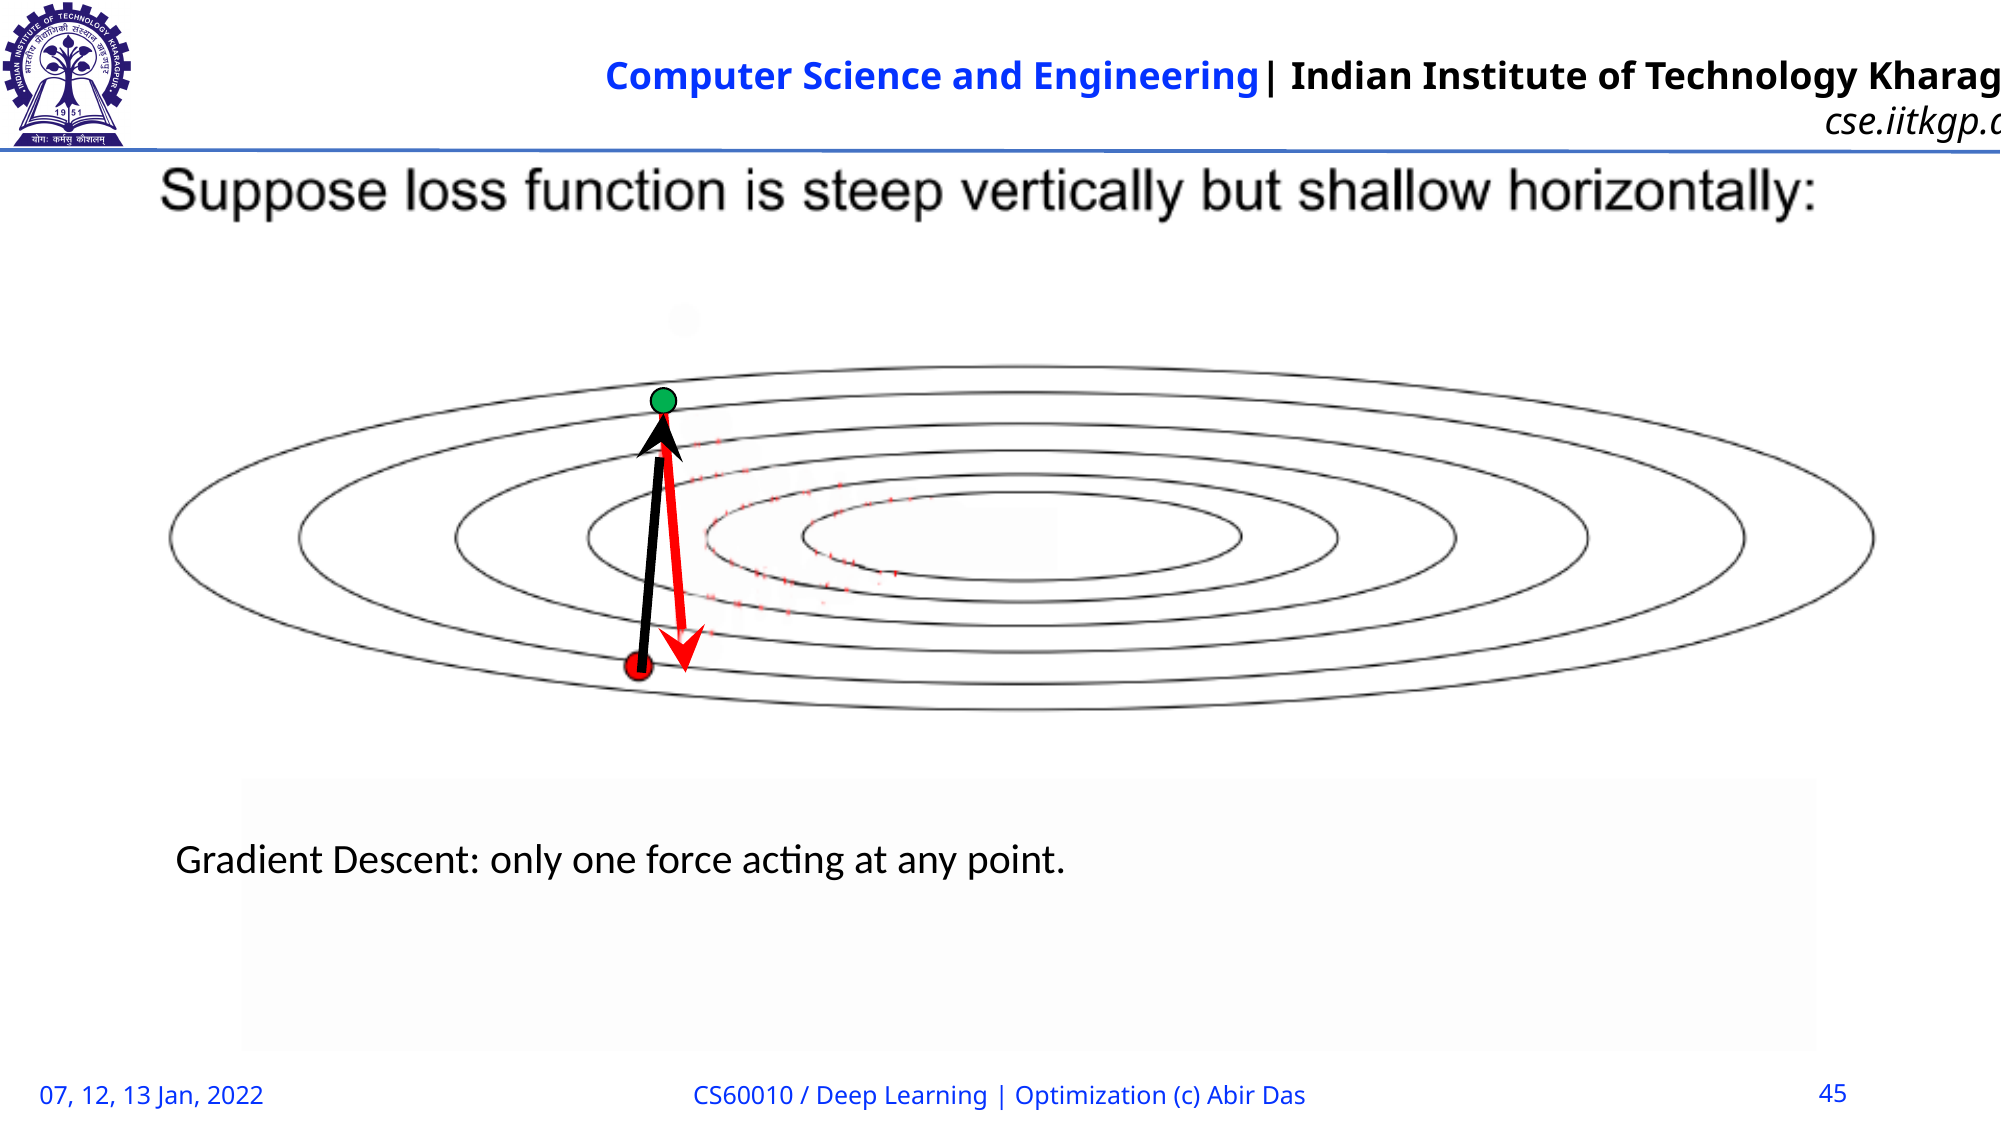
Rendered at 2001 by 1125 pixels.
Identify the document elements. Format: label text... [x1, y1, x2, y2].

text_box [641, 413, 664, 673]
slide_number 45 [1733, 1065, 1863, 1125]
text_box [664, 413, 686, 673]
footer CS60010 / Deep Learning | Optimization (c) Abir Das [330, 1065, 1670, 1125]
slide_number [24, 1065, 330, 1125]
picture [136, 162, 1883, 1051]
picture [2, 2, 131, 147]
